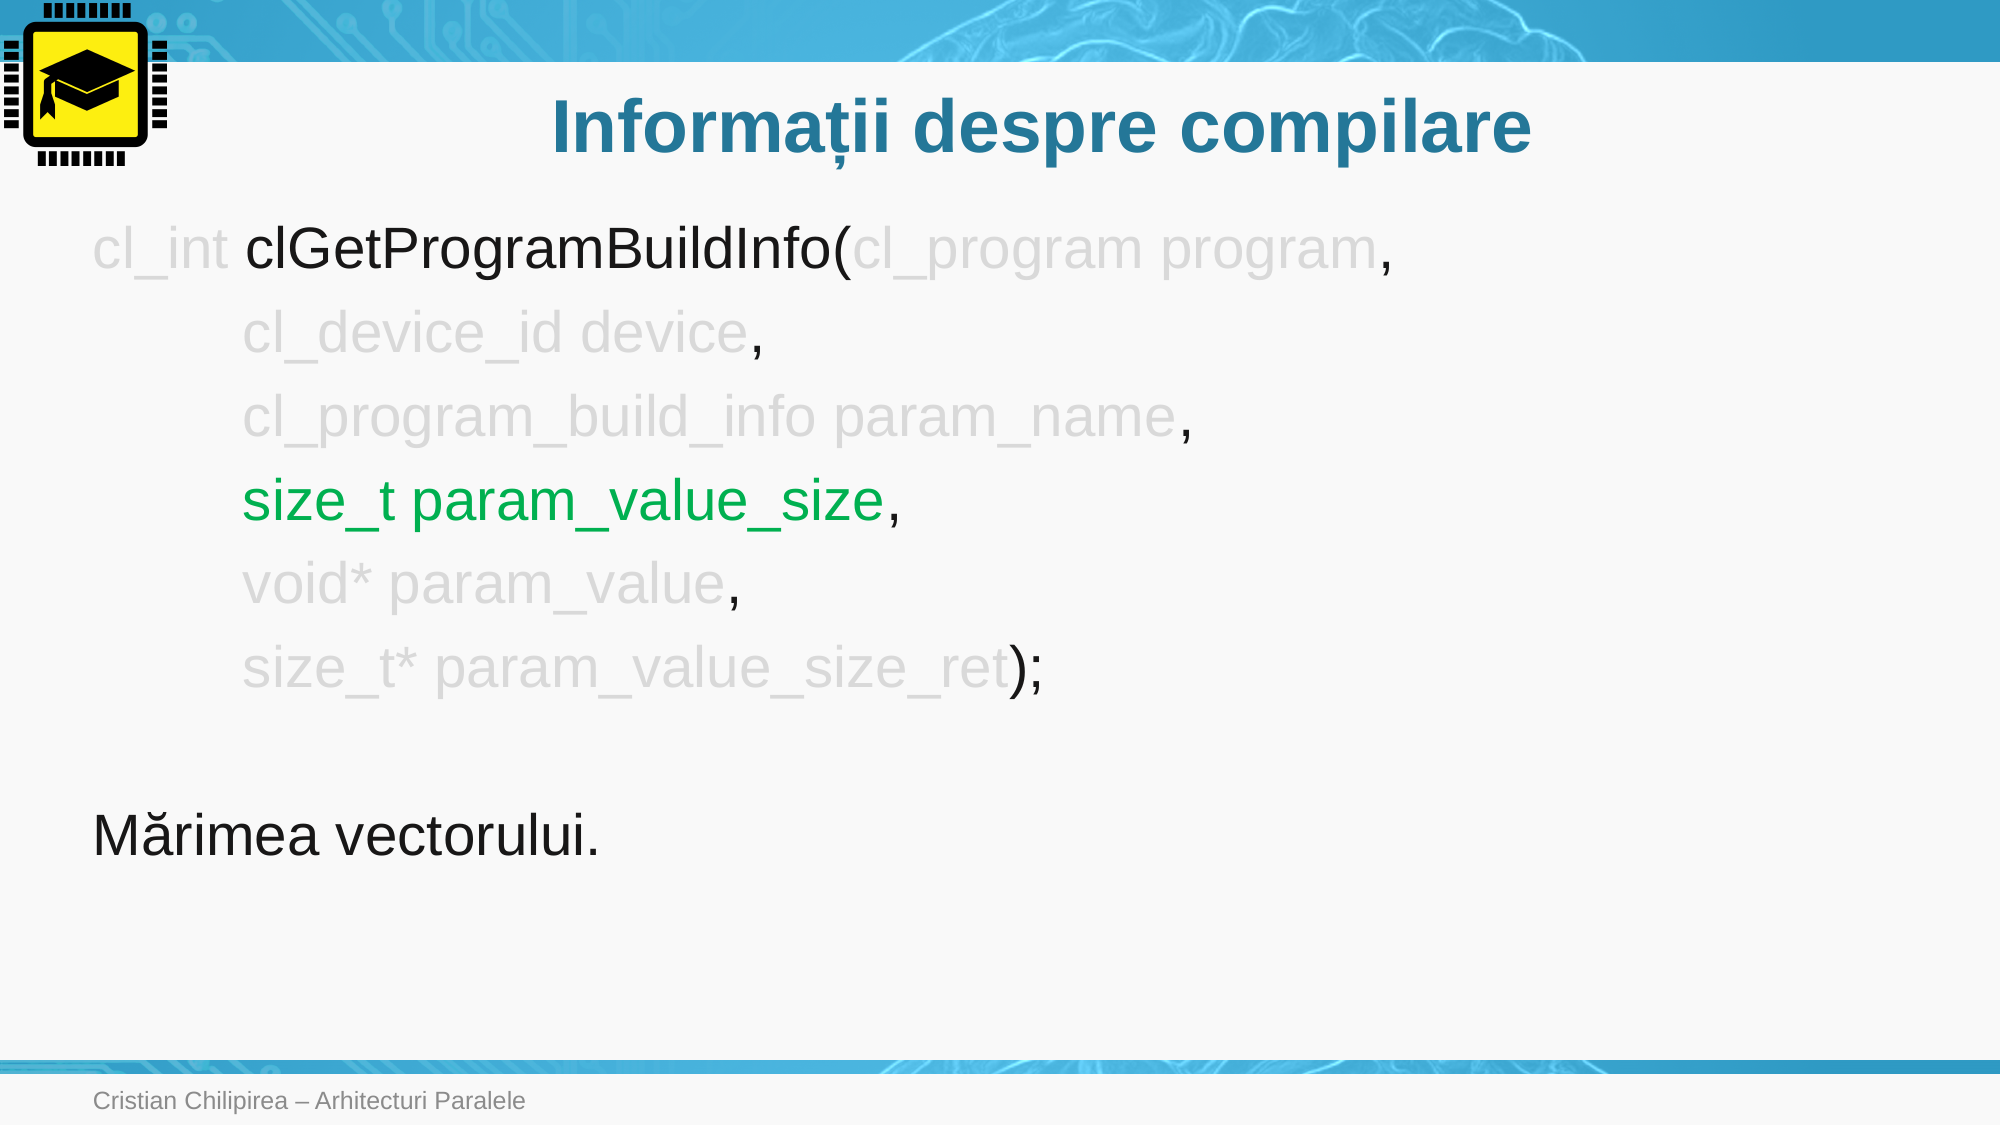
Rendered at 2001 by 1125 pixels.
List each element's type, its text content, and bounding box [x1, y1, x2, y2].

list cl_int clGetProgramBuildInfo(cl_program program, cl_device_id device, cl_program_build_info param_name, size_t param_value_size, void* param_value, size_t* param_value_size_ret); Mărimea vectorului. [77, 210, 1915, 1033]
picture [0, 1060, 2000, 1074]
footer Cristian Chilipirea – Arhitecturi Paralele [77, 1073, 1338, 1125]
picture [0, 0, 2000, 166]
title Informații despre compilare [170, 76, 1915, 180]
